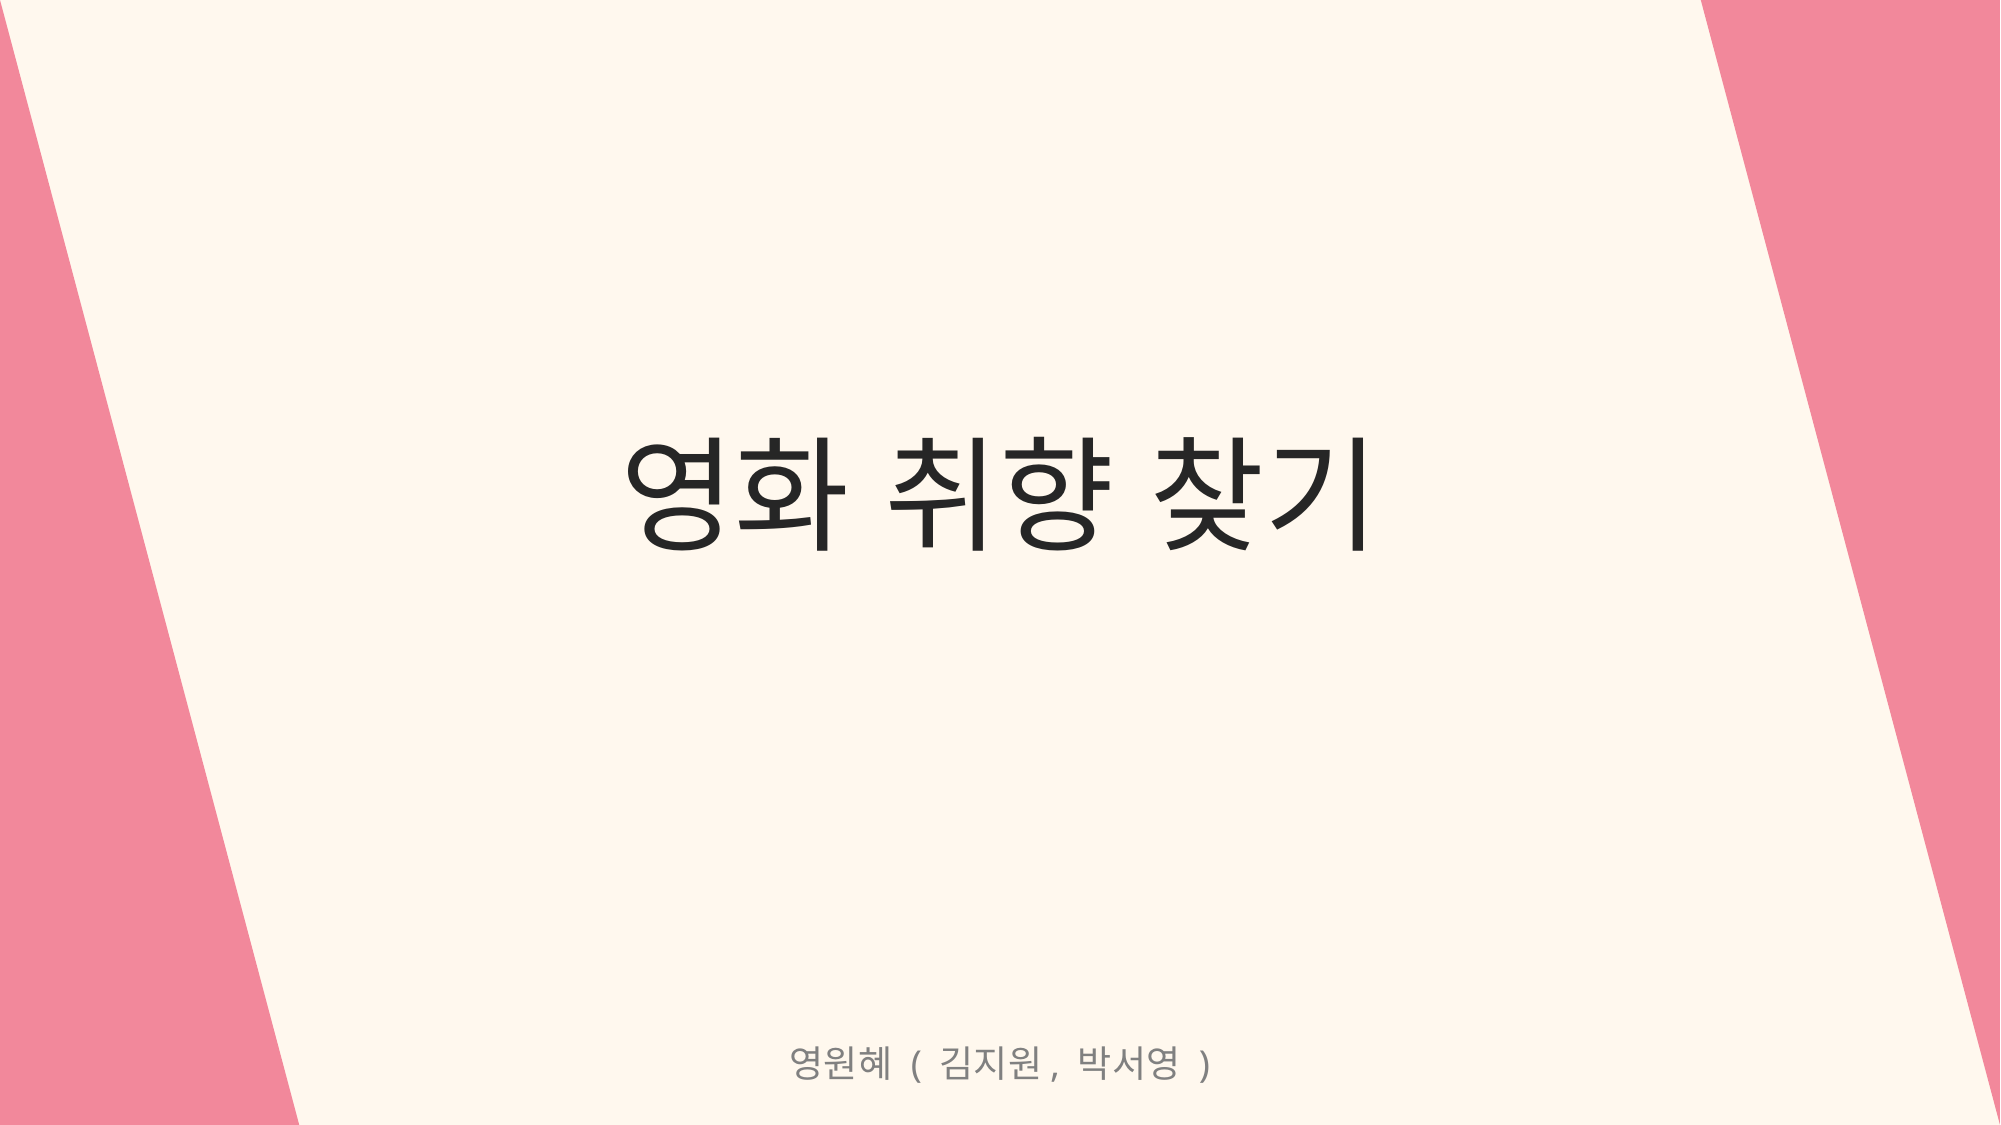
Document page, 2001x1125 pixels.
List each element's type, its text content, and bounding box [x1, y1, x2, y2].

text_box [1699, 0, 2000, 1125]
text_box [0, 0, 301, 1125]
text_box 영원혜 ( 김지원, 박서영 ) [757, 1037, 1243, 1125]
title 영화 취향 찾기 [249, 184, 1750, 576]
